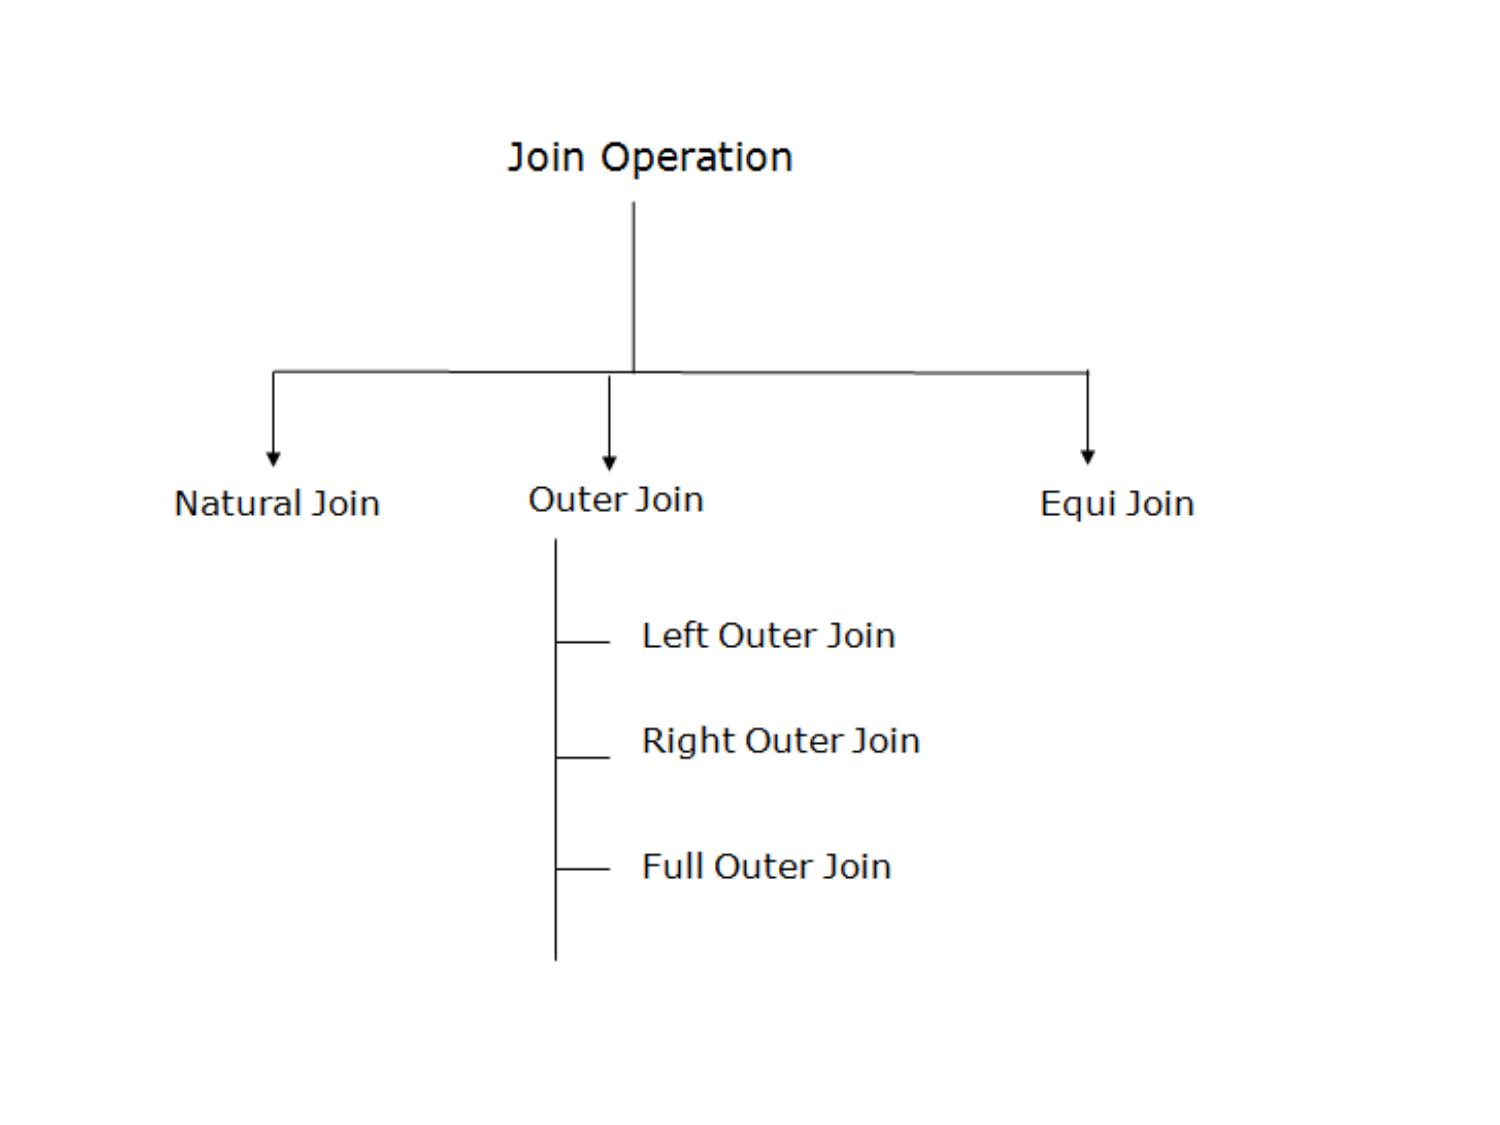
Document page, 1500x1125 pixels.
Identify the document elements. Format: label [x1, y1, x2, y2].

title [75, 45, 1425, 233]
picture [147, 89, 1214, 1010]
